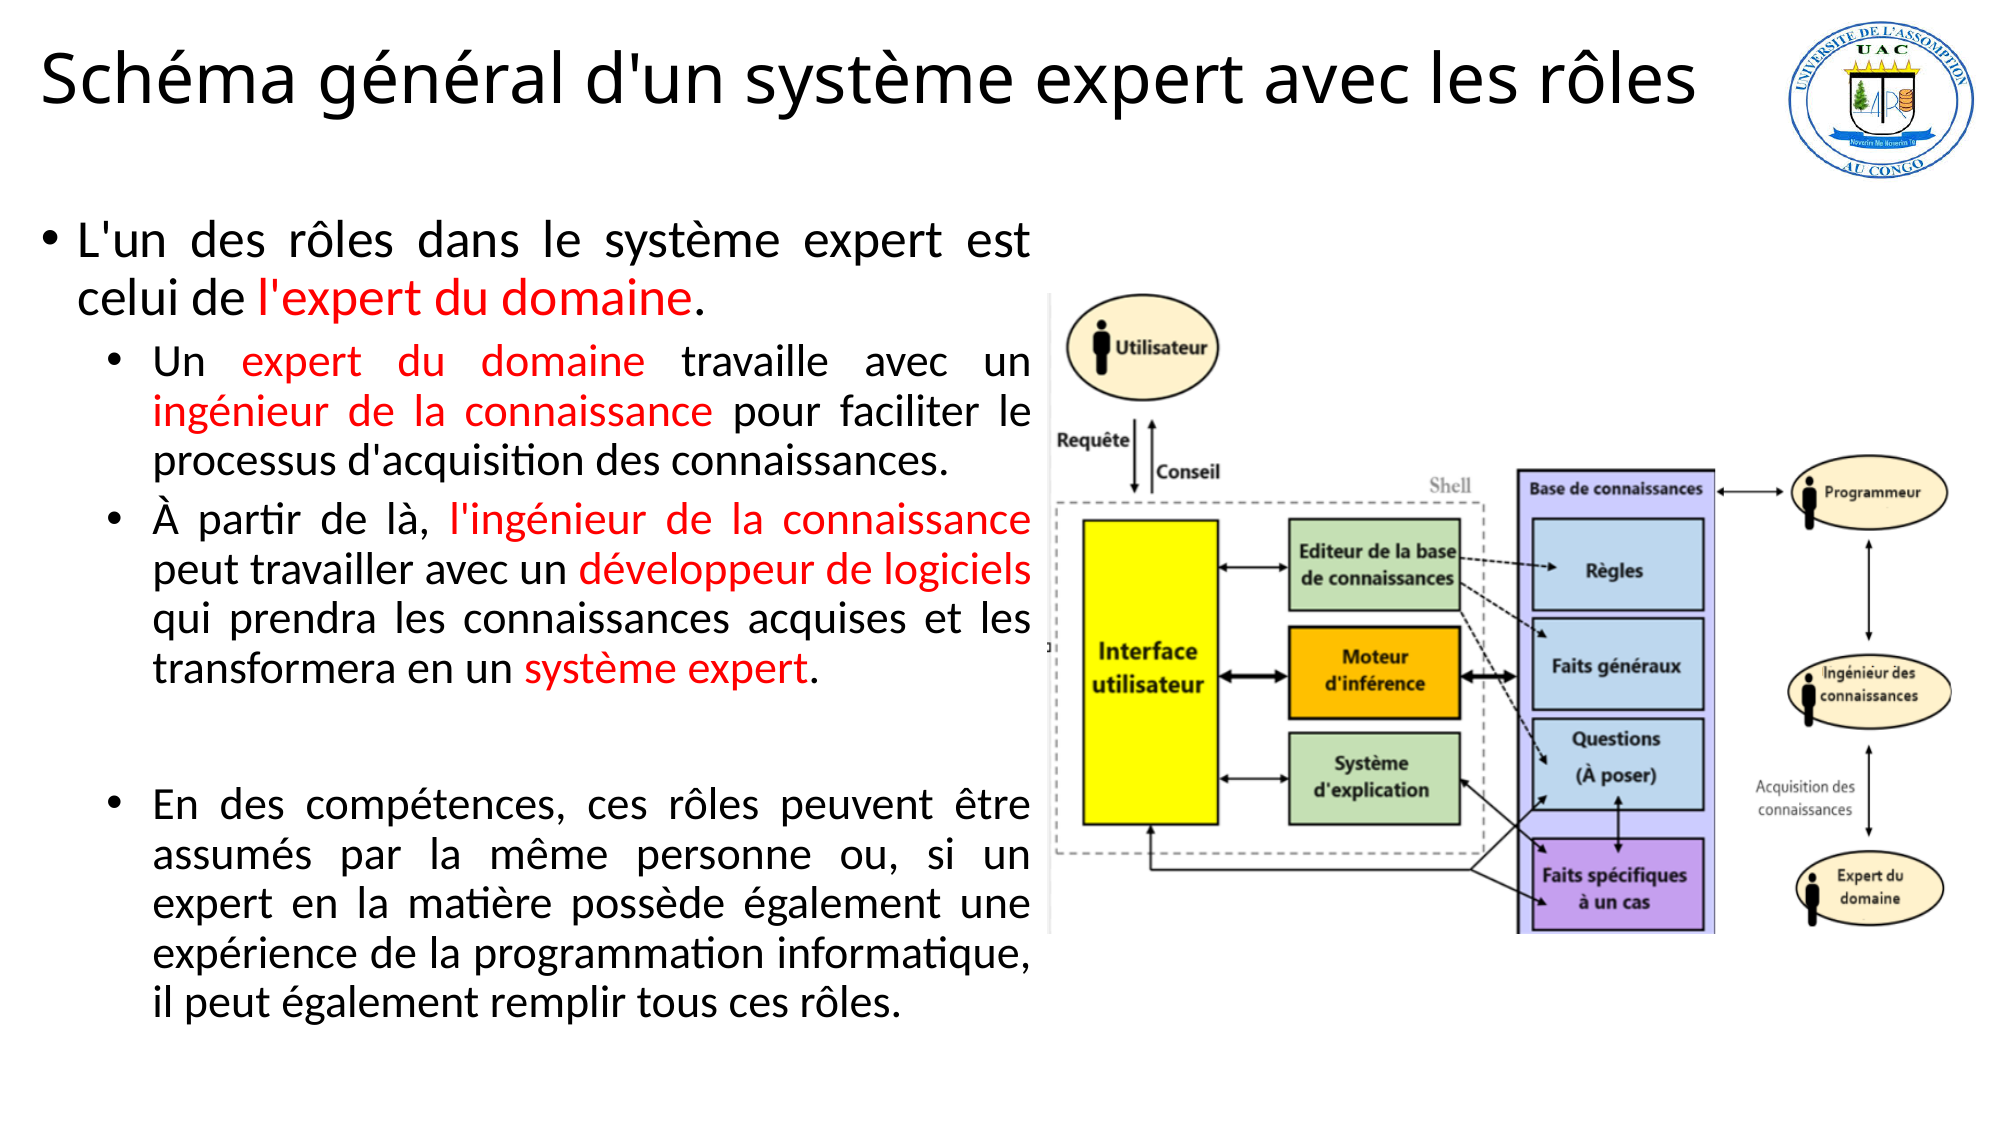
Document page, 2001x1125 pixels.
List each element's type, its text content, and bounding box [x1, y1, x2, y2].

picture [1784, 15, 1982, 184]
title Schéma général d'un système expert avec les rôles [25, 30, 1751, 133]
list L'un des rôles dans le système expert est celui de l'expert du domaine. Un expert du domaine travaille avec un ingénieur de la connaissance pour faciliter le processus d'acquisition des connaissances. À partir de là, l'ingénieur de la connaissance peut travailler avec un développeur de logiciels qui prendra les connaissances acquises et les transformera en un système expert. En des compétences, ces rôles peuvent être assumés par la même personne ou, si un expert en la matière possède également une expérience de la programmation informatique, il peut également remplir tous ces rôles. [25, 204, 1047, 1064]
picture [1047, 293, 1954, 934]
